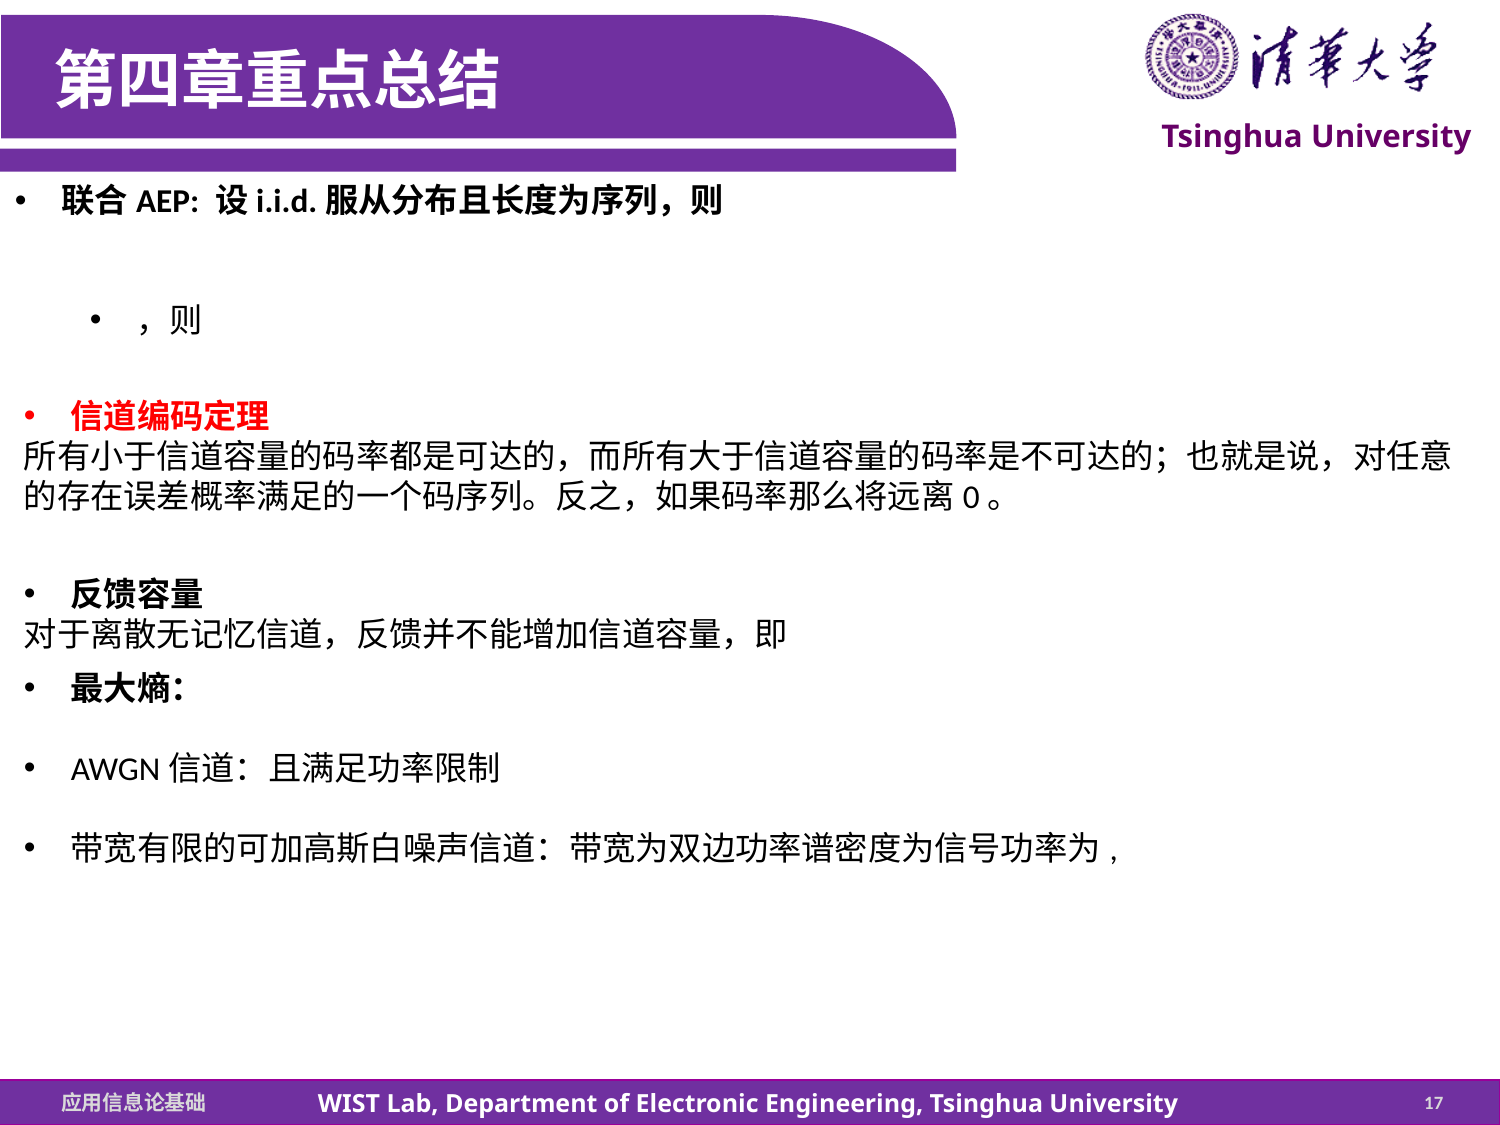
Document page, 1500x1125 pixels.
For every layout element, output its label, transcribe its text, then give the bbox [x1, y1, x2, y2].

footer 应用信息论基础 [0, 1079, 270, 1125]
title 第四章重点总结 [38, 40, 804, 126]
picture [1144, 4, 1481, 108]
slide_number 17 [1367, 1079, 1500, 1125]
